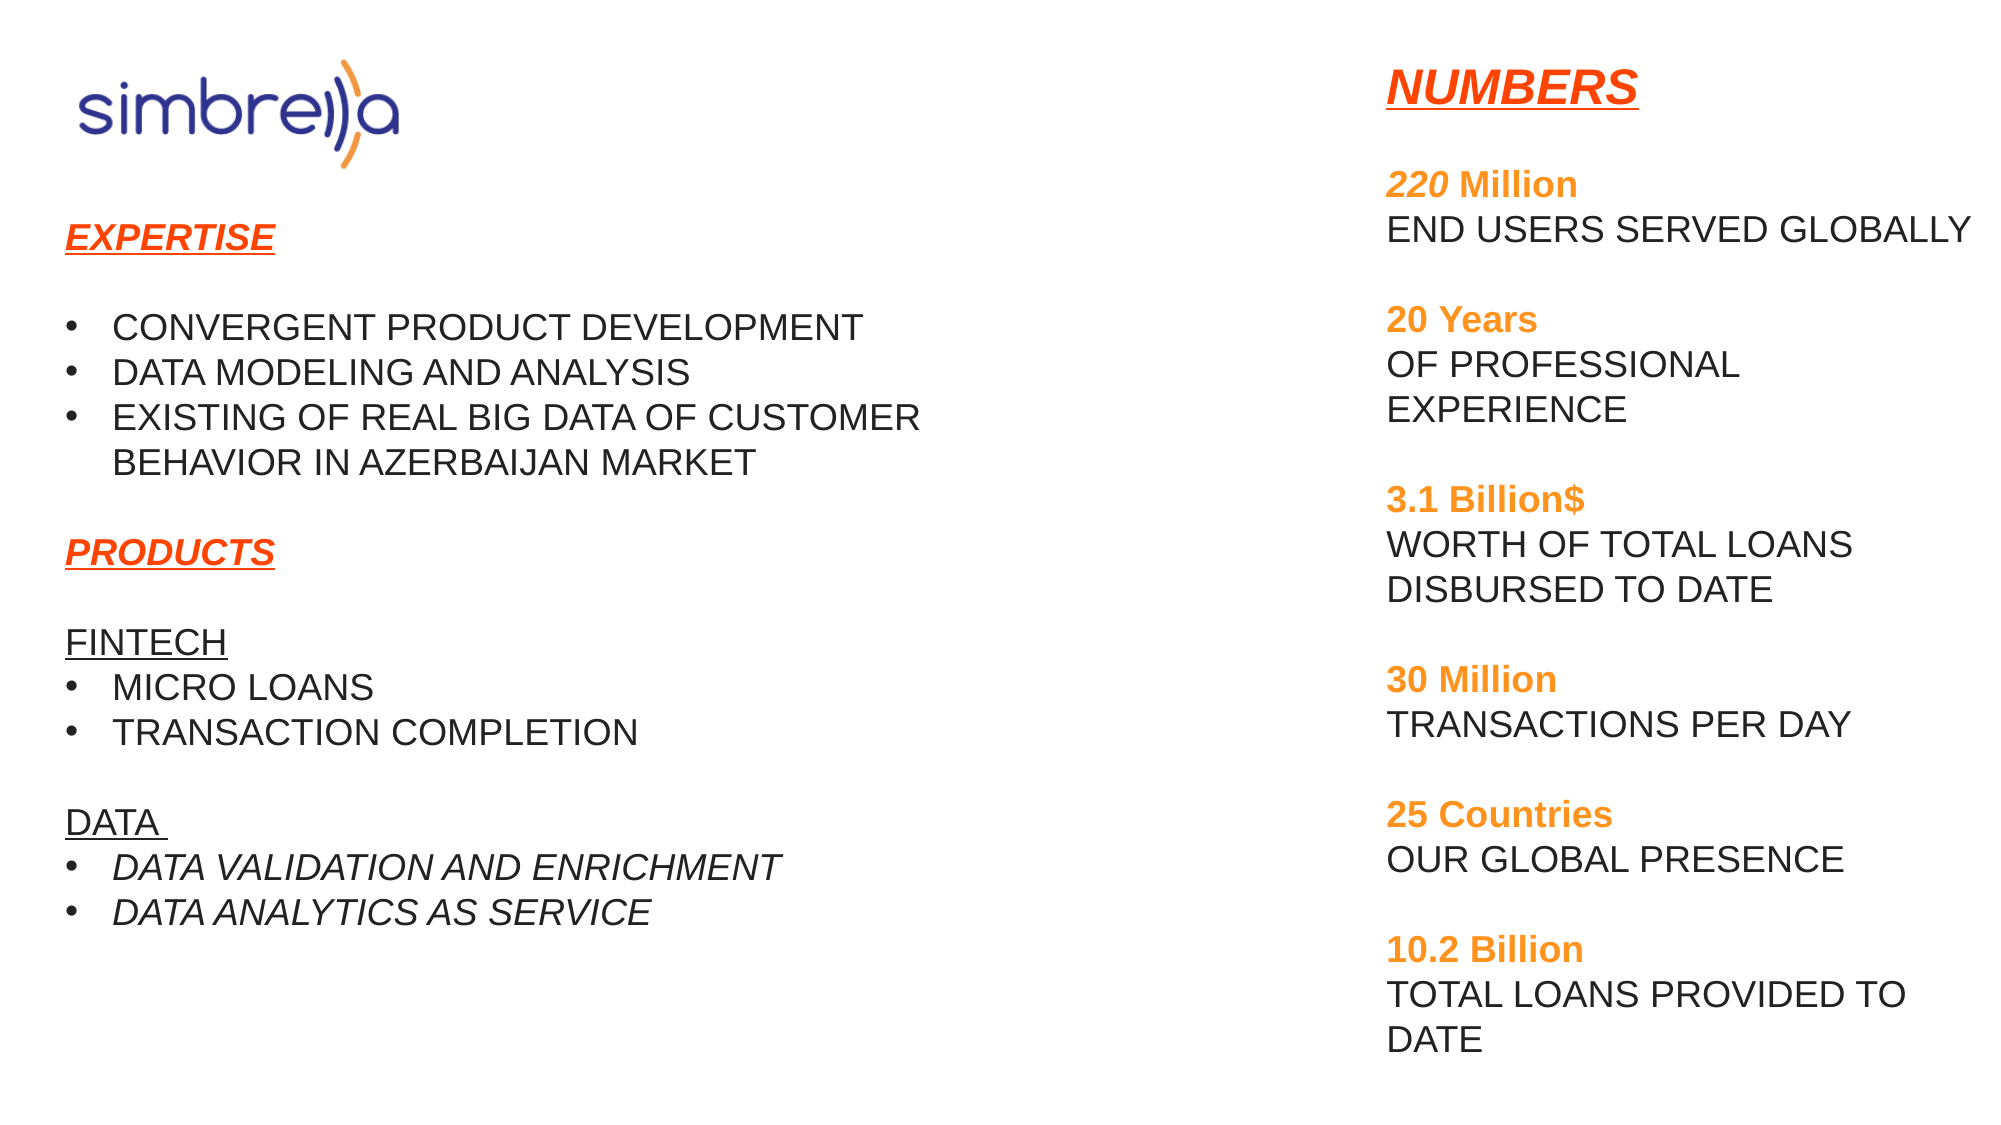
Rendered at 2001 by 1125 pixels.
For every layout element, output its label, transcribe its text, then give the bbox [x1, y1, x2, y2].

text_box EXPERTISE Convergent product development Data Modeling and Analysis Existing of real big data of customer behavior in Azerbaijan market PRODUCTS FinTECH MICRO LOANS TRANSACTION COMPLETION DATA DATA VALIDATION AND ENRICHMENT Data Analytics as SERVICE [50, 205, 1051, 986]
title Simbrella [50, 19, 1776, 237]
picture [50, 47, 430, 177]
text_box NUMBERS 220 Million END USERS SERVED GLOBALLY 20 Years OF PROFESSIONAL EXPERIENCE 3.1 Billion$ WORTH OF TOTAL LOANS DISBURSED TO DATE 30 Million TRANSACTIONS PER DAY 25 Countries OUR GLOBAL PRESENCE 10.2 Billion TOTAL LOANS PROVIDED TO DATE [1371, 47, 2000, 1068]
